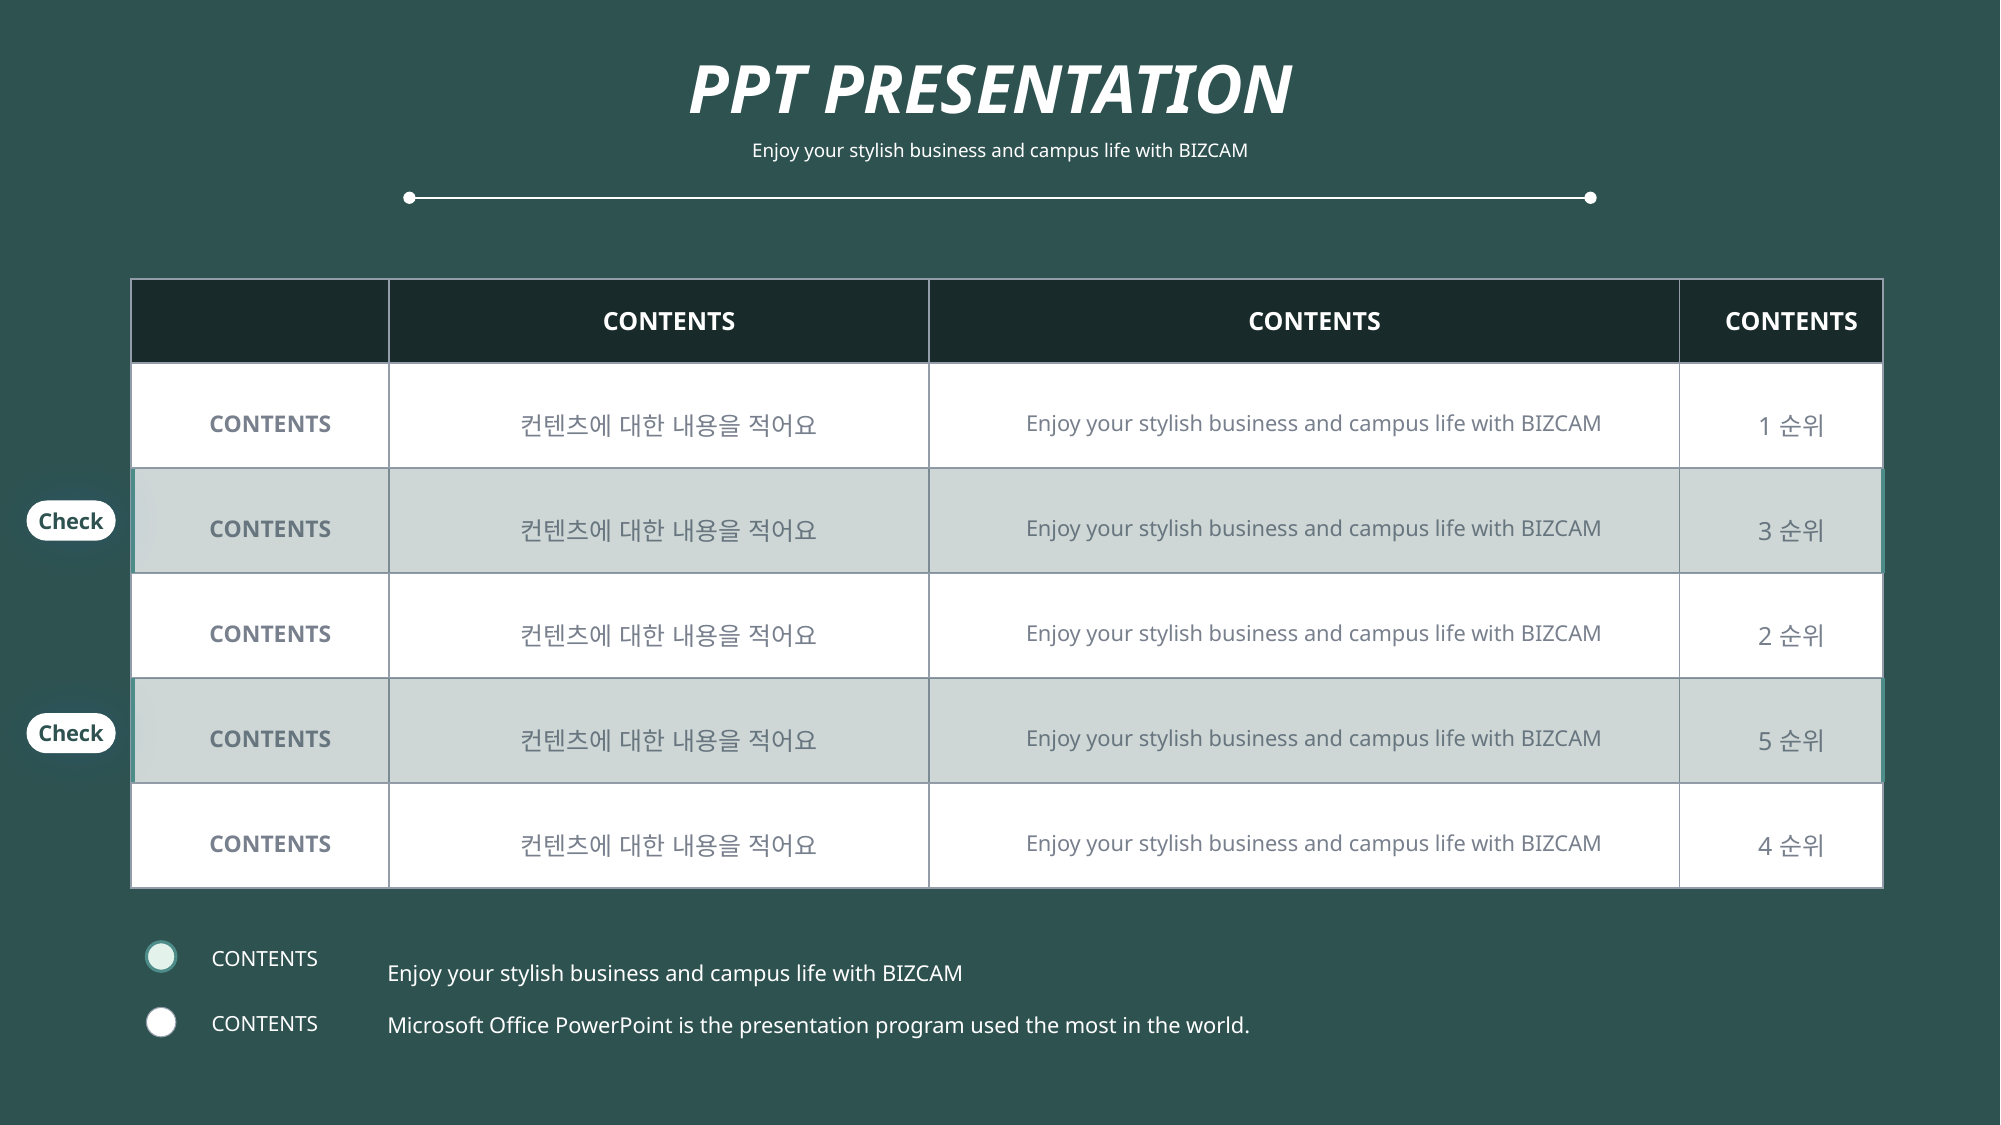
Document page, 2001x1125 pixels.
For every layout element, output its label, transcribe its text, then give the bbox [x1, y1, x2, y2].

table_header CONTENTS [390, 280, 928, 362]
text_box Enjoy your stylish business and campus life with BIZCAM Microsoft Office PowerPoint is the presentation program used the most in the world. [372, 925, 1649, 1046]
text_box PPT PRESENTATION Enjoy your stylish business and campus life with BIZCAM [500, 0, 1500, 169]
table_cell 4순위 [1680, 784, 1882, 887]
table_cell CONTENTS [132, 364, 388, 467]
table_cell Enjoy your stylish business and campus life with BIZCAM [930, 364, 1679, 467]
table_header [132, 280, 388, 362]
table_cell Enjoy your stylish business and campus life with BIZCAM [930, 784, 1679, 887]
table_cell Enjoy your stylish business and campus life with BIZCAM [930, 574, 1679, 677]
text_box [145, 1006, 177, 1038]
text_box Check [25, 499, 117, 542]
text_box CONTENTS [196, 1003, 333, 1044]
table_cell CONTENTS [132, 784, 388, 887]
table_header 60^ [135, 678, 1881, 782]
table_cell 컨텐츠에 대한 내용을 적어요 [390, 784, 928, 887]
table_cell 2순위 [1680, 574, 1882, 677]
table_cell 컨텐츠에 대한 내용을 적어요 [390, 574, 928, 677]
table_header CONTENTS [1680, 280, 1882, 362]
table_header 60^ [135, 469, 1881, 573]
text_box [145, 940, 177, 973]
table_cell 컨텐츠에 대한 내용을 적어요 [390, 364, 928, 467]
table_header CONTENTS [930, 280, 1679, 362]
table_cell CONTENTS [132, 574, 388, 677]
text_box Check [25, 711, 117, 755]
text_box CONTENTS [196, 937, 333, 978]
table_cell 1순위 [1680, 364, 1882, 467]
